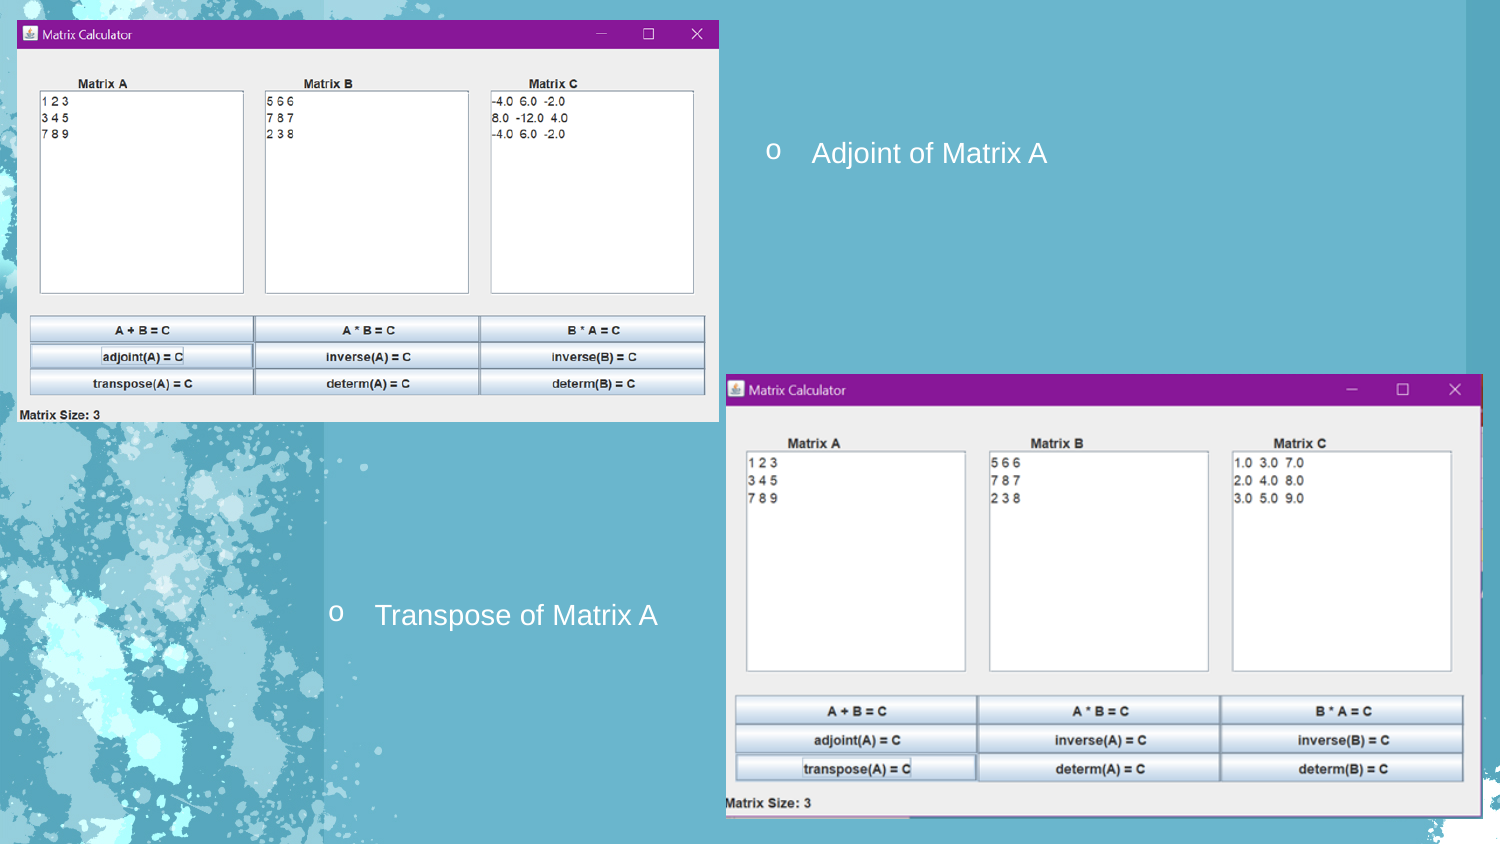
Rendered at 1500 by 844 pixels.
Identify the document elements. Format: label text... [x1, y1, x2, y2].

text_box Adjoint of Matrix A [750, 126, 1081, 177]
picture [0, 0, 1500, 844]
text_box Transpose of Matrix A [312, 588, 691, 639]
